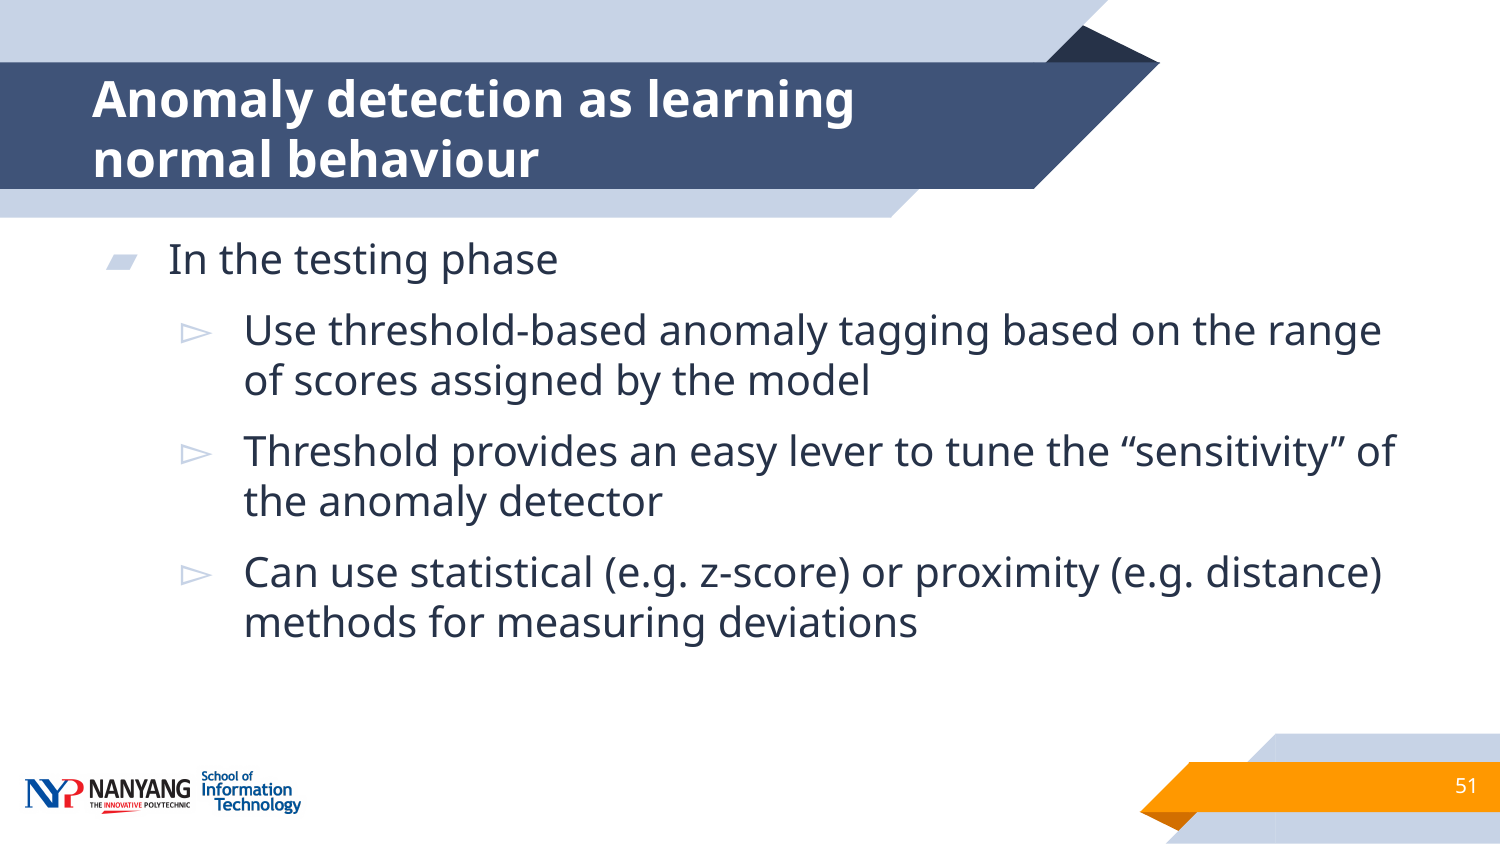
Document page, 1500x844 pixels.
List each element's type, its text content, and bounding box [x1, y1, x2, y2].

list In the testing phase Use threshold-based anomaly tagging based on the range of scores assigned by the model Threshold provides an easy lever to tune the “sensitivity” of the anomaly detector Can use statistical (e.g. z-score) or proximity (e.g. distance) methods for measuring deviations [78, 217, 1418, 734]
slide_number 51 [1249, 760, 1494, 813]
picture [25, 779, 190, 814]
title Anomaly detection as learning normal behaviour [77, 64, 1028, 190]
picture [202, 771, 301, 814]
